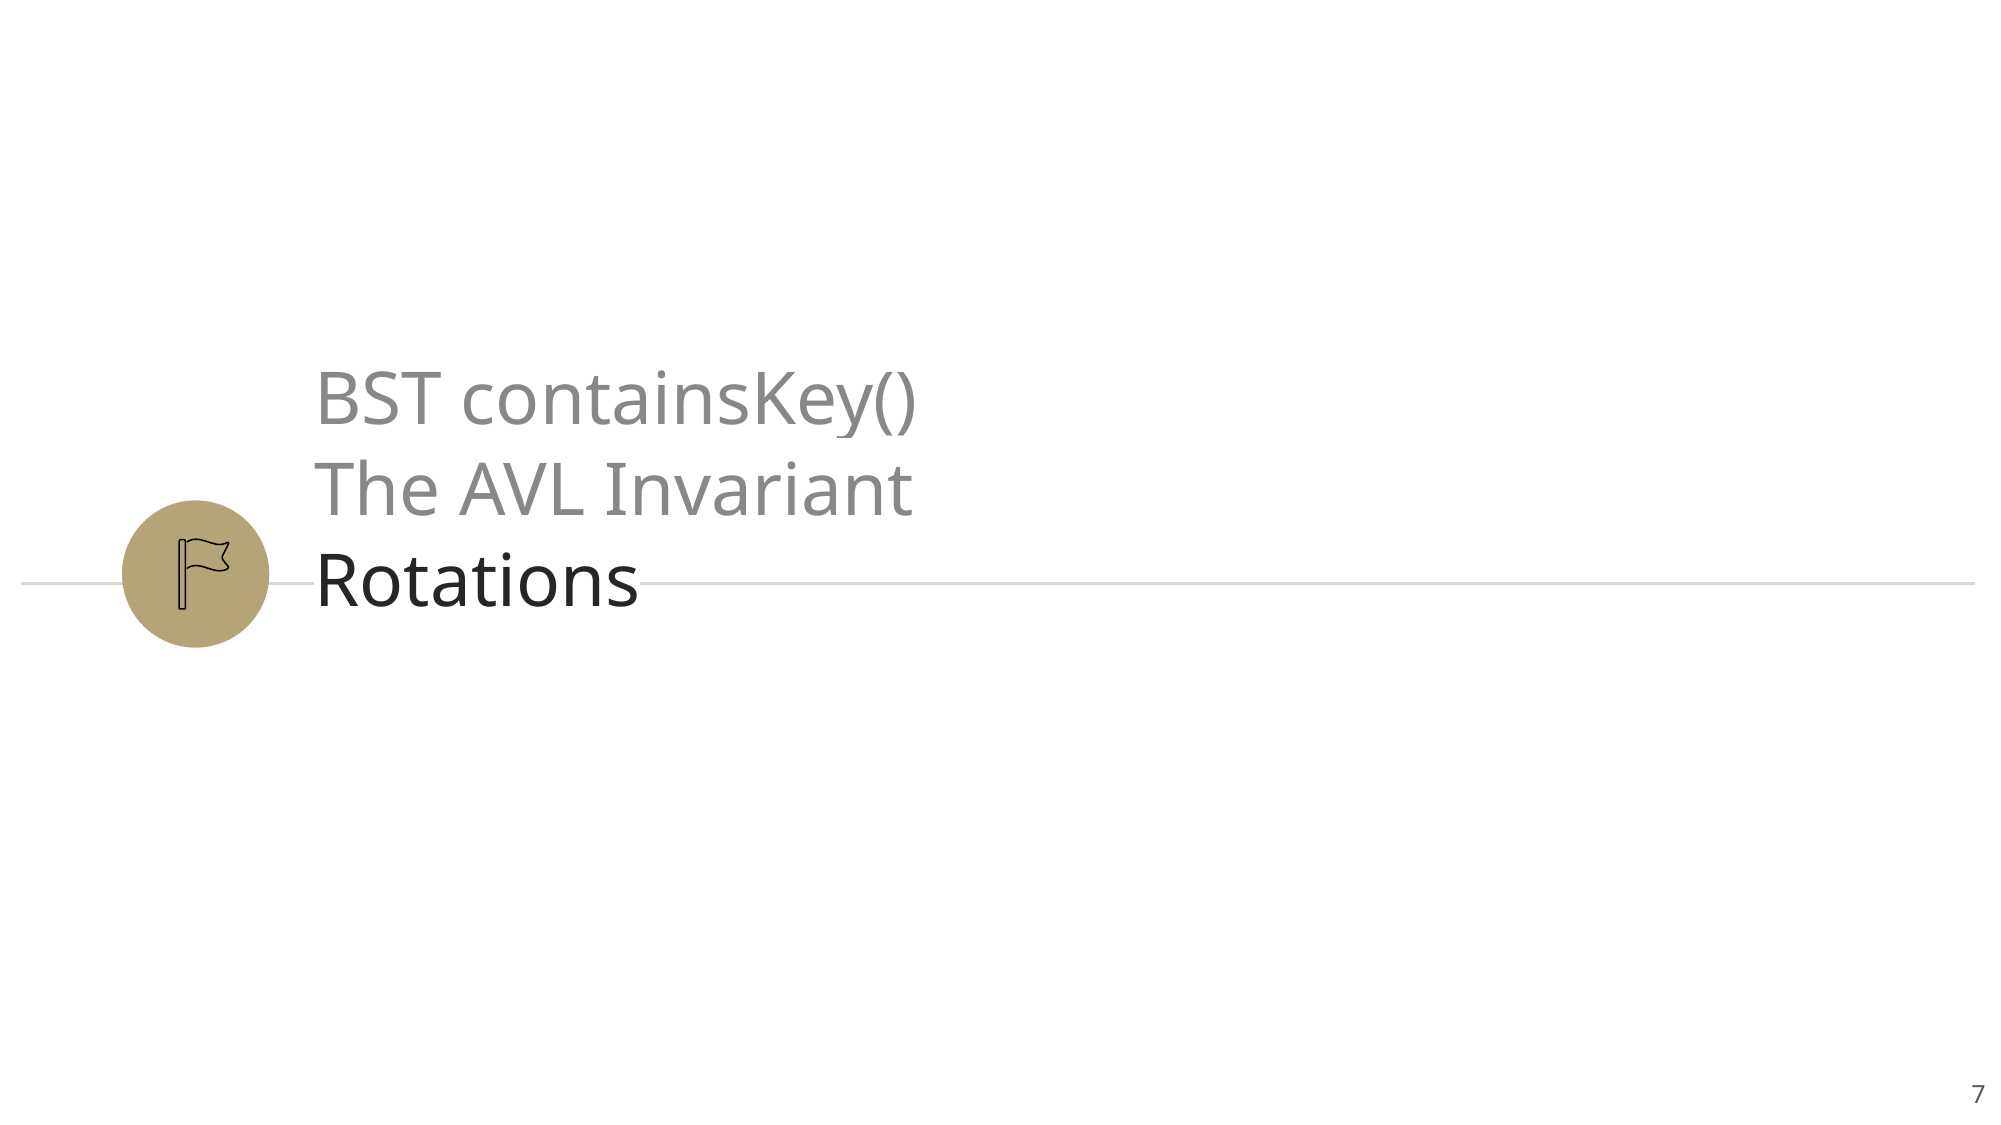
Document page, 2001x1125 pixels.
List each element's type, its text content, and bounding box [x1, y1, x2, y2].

text_box BST containsKey() The AVL Invariant Rotations [306, 353, 1498, 630]
